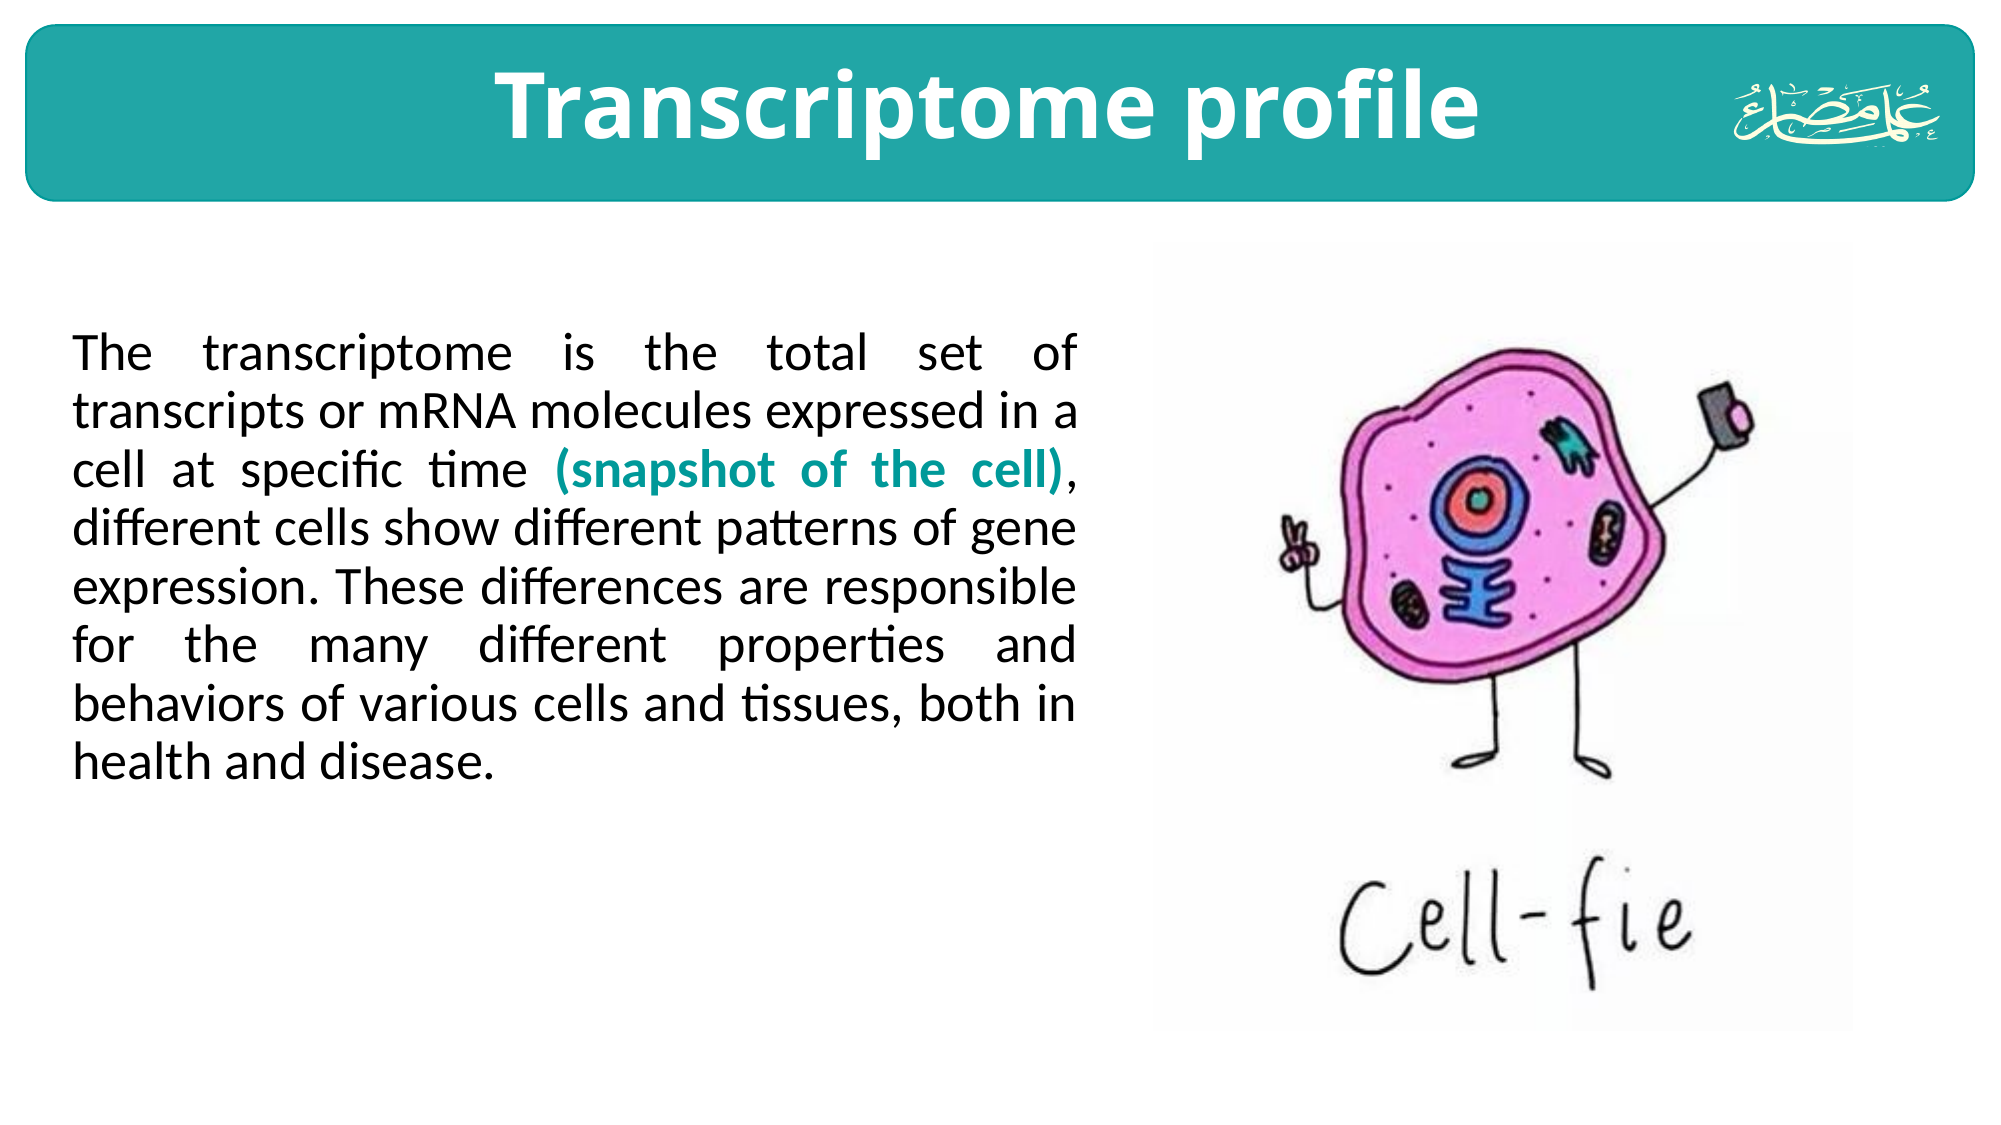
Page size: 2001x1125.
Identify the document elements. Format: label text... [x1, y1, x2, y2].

title Transcriptome profile [86, 0, 1914, 218]
list The transcriptome is the total set of transcripts or mRNA molecules expressed in a cell at specific time (snapshot of the cell), different cells show different patterns of gene expression. These differences are responsible for the many different properties and behaviors of various cells and tissues, both in health and disease. [56, 315, 1095, 958]
picture [1726, 79, 1944, 147]
text_box [25, 24, 86, 202]
text_box [1914, 24, 1975, 202]
picture [1153, 242, 1853, 1031]
